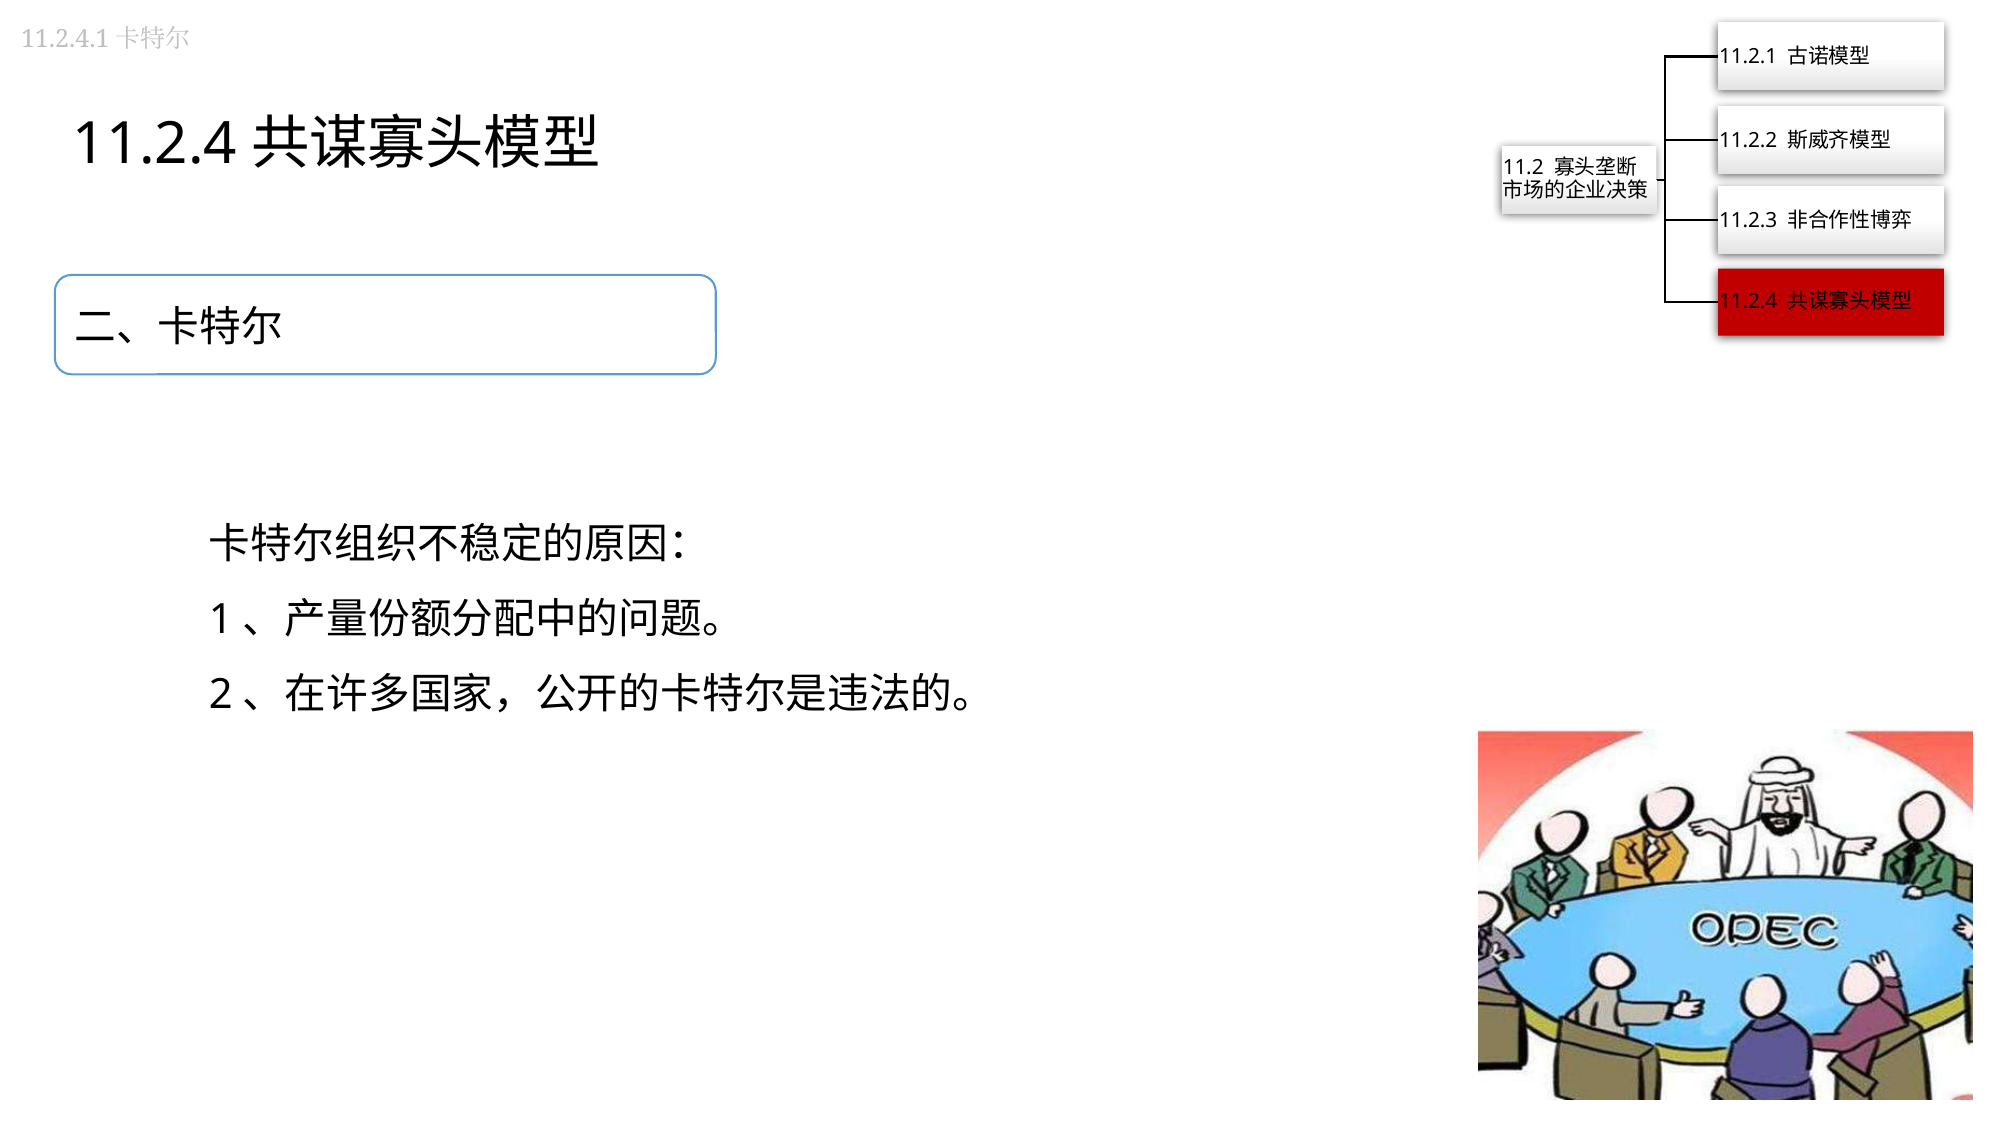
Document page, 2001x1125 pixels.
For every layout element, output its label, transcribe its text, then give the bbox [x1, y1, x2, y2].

text_box 二、卡特尔 [53, 273, 717, 376]
text_box 11.2.4.1卡特尔 [6, 15, 206, 60]
picture [1478, 729, 1973, 1100]
text_box 11.2.4共谋寡头模型 [54, 95, 1501, 184]
text_box 卡特尔组织不稳定的原因： 1、产量份额分配中的问题。 2、在许多国家，公开的卡特尔是违法的。 [194, 484, 1650, 725]
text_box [1501, 0, 2000, 353]
